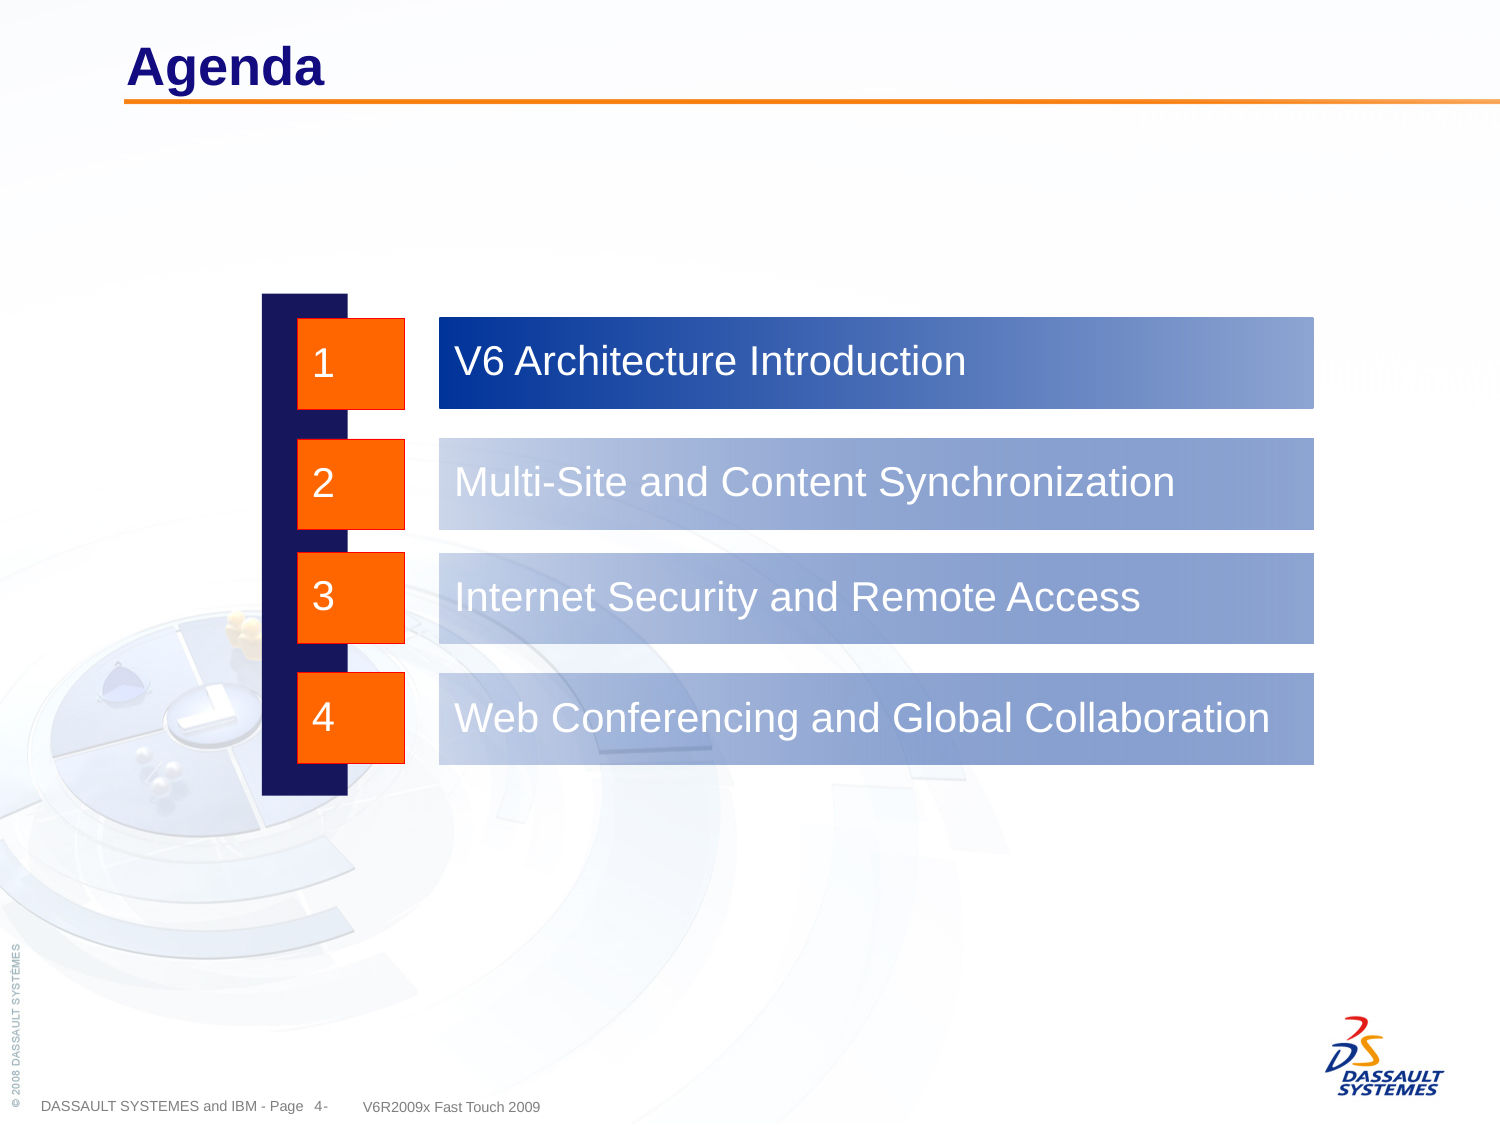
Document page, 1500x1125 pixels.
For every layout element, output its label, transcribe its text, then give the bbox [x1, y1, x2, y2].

text_box Web Conferencing and Global Collaboration [439, 673, 1314, 765]
text_box V6 Architecture Introduction [439, 317, 1314, 409]
text_box 4 [297, 672, 404, 764]
text_box [261, 293, 348, 796]
text_box Agenda [125, 38, 1476, 98]
text_box 3 [297, 552, 404, 643]
picture [0, 0, 1500, 1124]
text_box Internet Security and Remote Access [439, 553, 1314, 644]
text_box Multi-Site and Content Synchronization [439, 438, 1314, 530]
text_box 2 [297, 438, 404, 530]
text_box 1 [297, 318, 404, 410]
